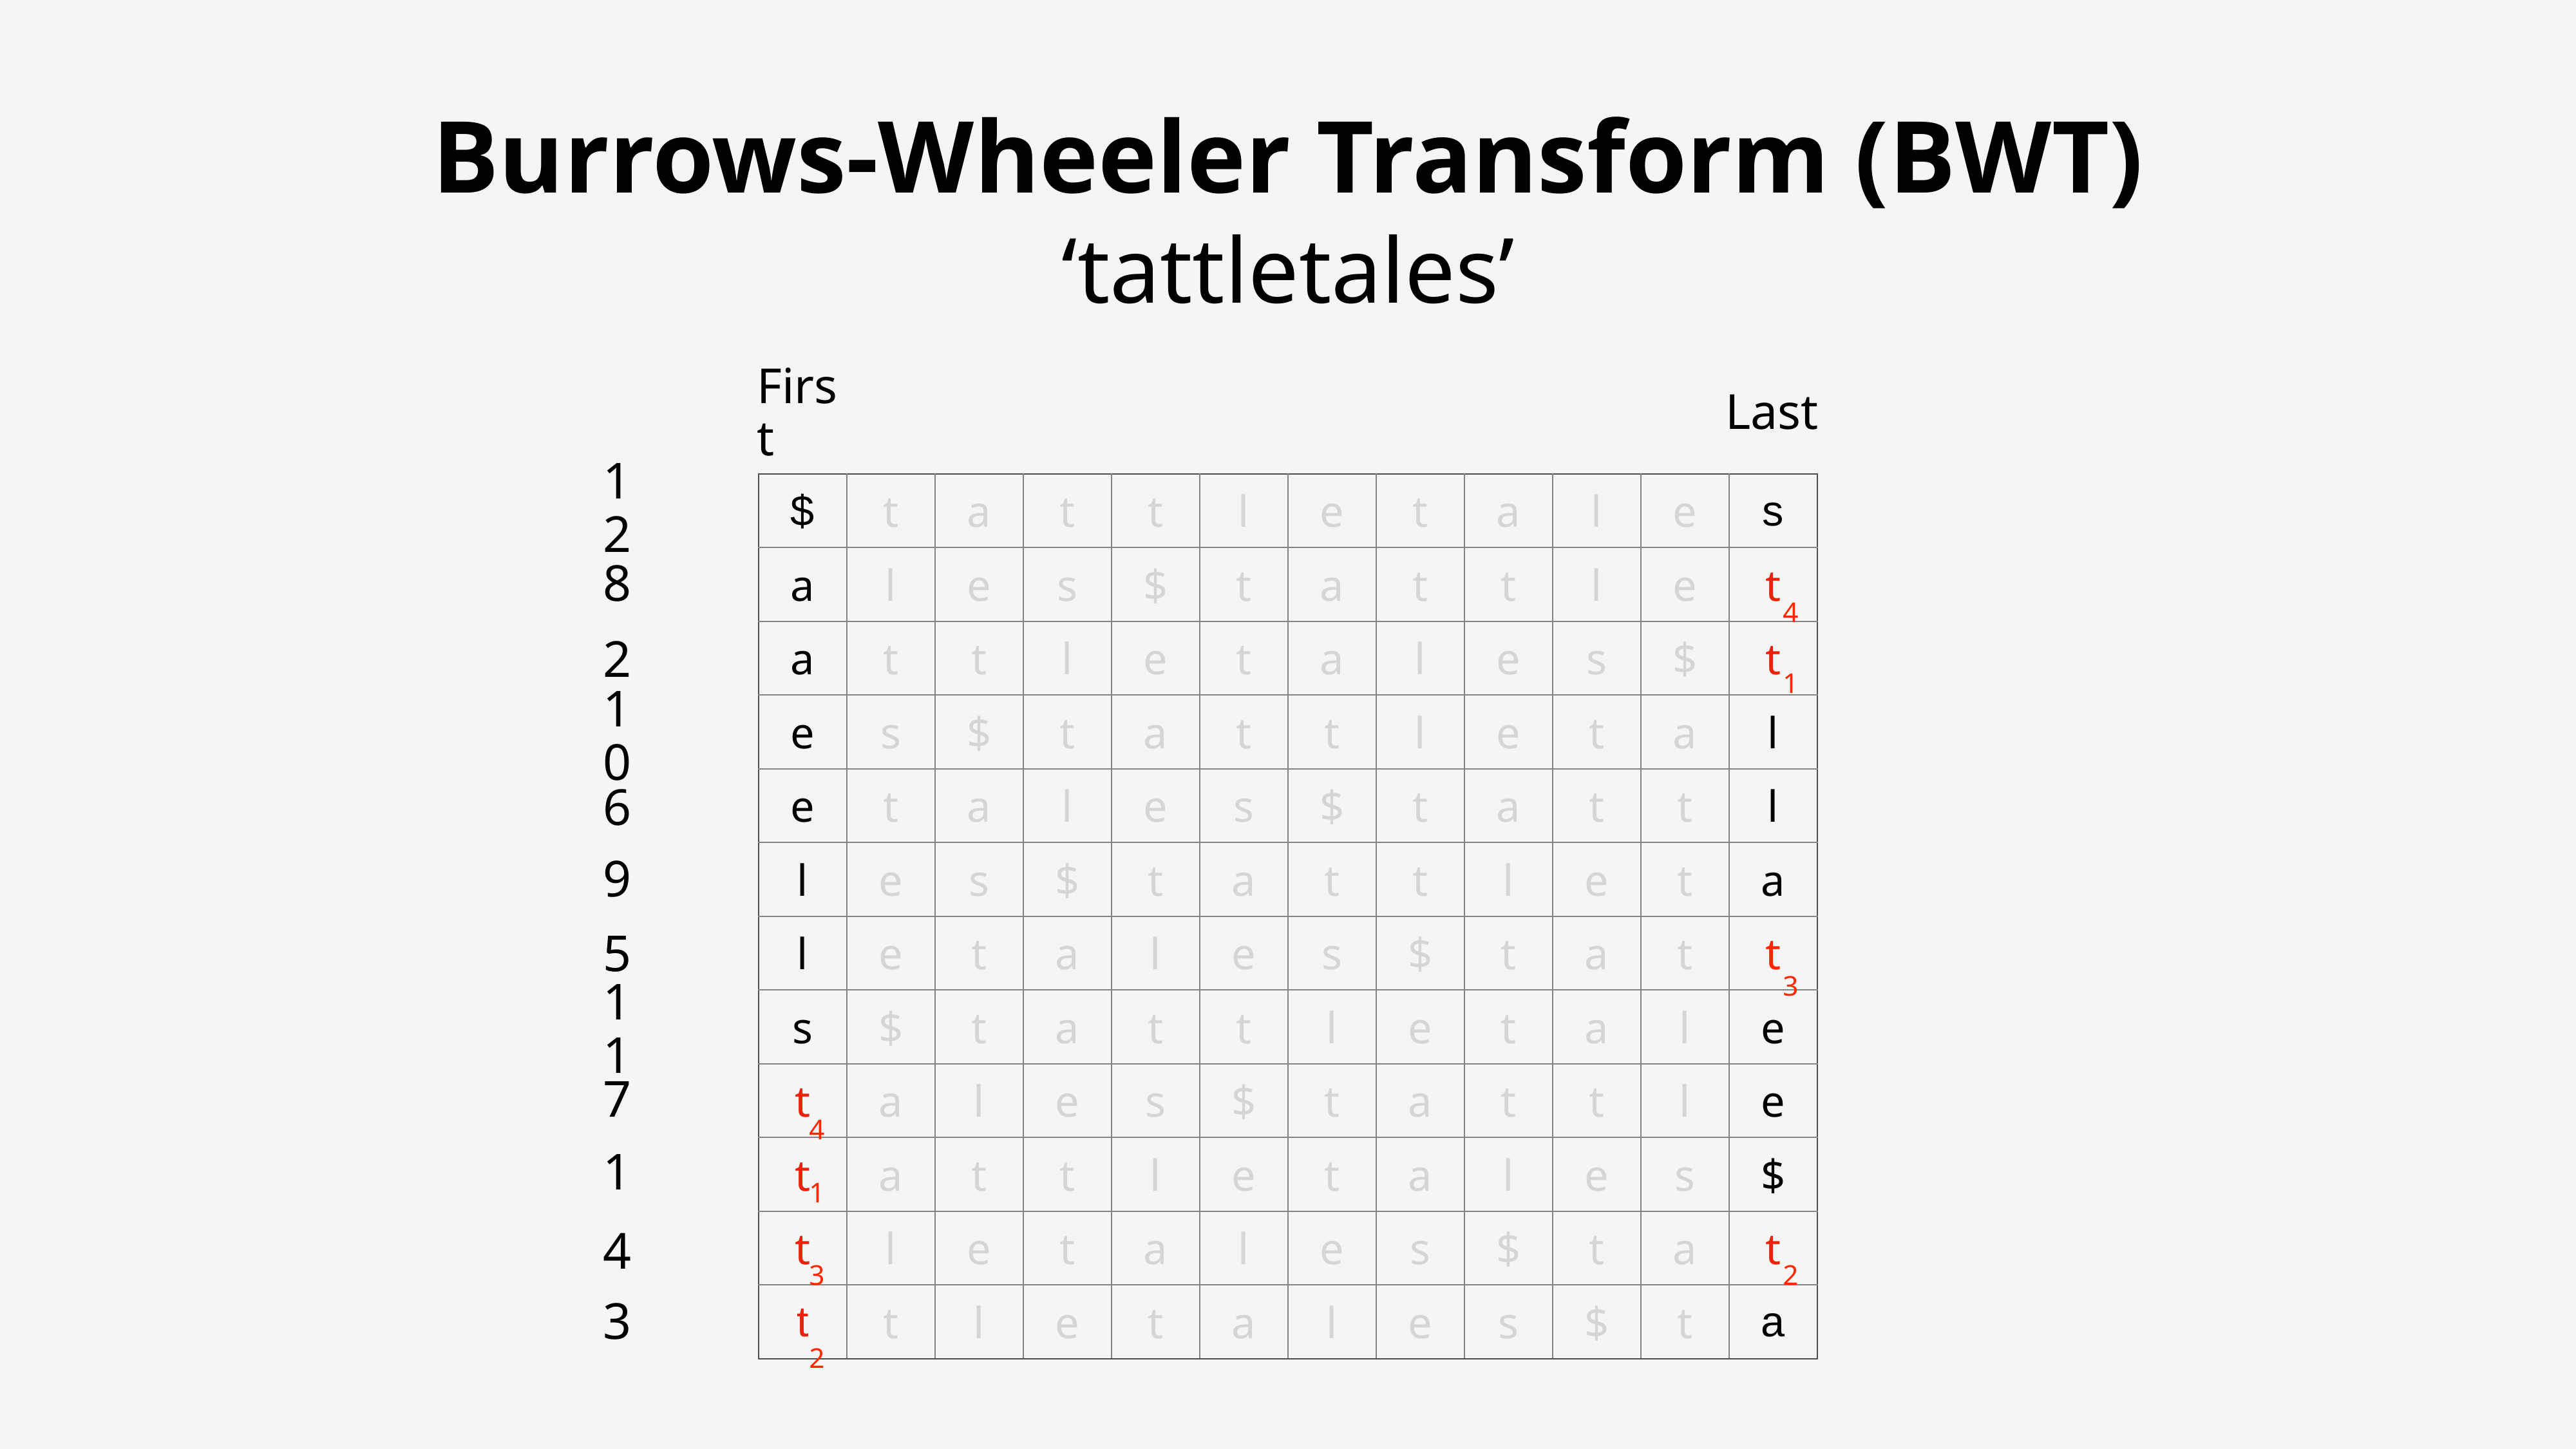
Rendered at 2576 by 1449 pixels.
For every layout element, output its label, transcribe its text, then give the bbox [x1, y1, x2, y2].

table_cell t [1024, 696, 1111, 768]
table_cell t [1289, 843, 1376, 916]
table_cell l [1465, 1138, 1552, 1211]
table_cell $ [1465, 1212, 1552, 1284]
table_cell t [1289, 696, 1376, 768]
table_cell s [1553, 622, 1640, 694]
text_box 5 [598, 923, 638, 971]
table_cell t [1377, 548, 1464, 621]
table_cell a [1553, 990, 1640, 1063]
table_cell l [1553, 548, 1640, 621]
table_cell e [1200, 917, 1287, 989]
table_header a [936, 475, 1023, 547]
table_cell t [936, 622, 1023, 694]
table_header e [1642, 475, 1728, 547]
table_cell t [1377, 843, 1464, 916]
table_header l [1200, 475, 1287, 547]
table_cell t [1642, 770, 1728, 842]
table_cell s [1377, 1212, 1464, 1284]
table_cell a [1730, 843, 1817, 916]
table_cell s [1465, 1285, 1552, 1358]
table_cell l [1024, 770, 1111, 842]
table_cell t [1730, 548, 1817, 621]
table_cell l [1377, 622, 1464, 694]
text_box 3 [803, 1222, 833, 1291]
table_cell l [936, 1285, 1023, 1358]
table_cell e [1377, 1285, 1464, 1358]
table_header t [848, 475, 934, 547]
table_header t [1024, 475, 1111, 547]
table_cell t [936, 1138, 1023, 1211]
table_header l [1553, 475, 1640, 547]
table_cell l [1112, 1138, 1199, 1211]
table_cell a [1642, 696, 1728, 768]
table_cell $ [1642, 622, 1728, 694]
table_cell t [1200, 548, 1287, 621]
table_cell e [1465, 622, 1552, 694]
table_cell e [1200, 1138, 1287, 1211]
text_box 4 [803, 1075, 833, 1139]
table_cell t [848, 770, 934, 842]
table_cell $ [848, 990, 934, 1063]
table_cell t [759, 1212, 846, 1284]
table_cell a [1465, 770, 1552, 842]
table_cell l [1730, 770, 1817, 842]
table_cell a [848, 1065, 934, 1137]
table_cell e [848, 843, 934, 916]
text_box First [752, 355, 858, 471]
table_cell s [936, 843, 1023, 916]
table_cell t [1200, 622, 1287, 694]
table_cell s [1642, 1138, 1728, 1211]
table_cell s [1289, 917, 1376, 989]
table_cell t [1112, 843, 1199, 916]
table_cell a [1024, 990, 1111, 1063]
table_header s [1730, 475, 1817, 547]
table_cell l [759, 917, 846, 989]
table_cell a [1642, 1212, 1728, 1284]
table_cell e [1112, 770, 1199, 842]
table_cell l [1465, 843, 1552, 916]
table_cell t [936, 917, 1023, 989]
table_cell t [759, 1138, 846, 1211]
table_cell t [1465, 548, 1552, 621]
text_box 4 [1777, 558, 1807, 627]
text_box 6 [598, 777, 638, 842]
table_cell t [1465, 990, 1552, 1063]
table_cell $ [1024, 843, 1111, 916]
table_cell t [1465, 1065, 1552, 1137]
table_cell l [1024, 622, 1111, 694]
table_cell a [1024, 917, 1111, 989]
table_cell l [848, 548, 934, 621]
table_cell a [1377, 1138, 1464, 1211]
table_cell s [1024, 548, 1111, 621]
table_cell s [1200, 770, 1287, 842]
table_header $ [759, 475, 846, 547]
table_cell e [1289, 1212, 1376, 1284]
table_cell t [1200, 696, 1287, 768]
table_cell s [759, 990, 846, 1063]
table_cell a [1553, 917, 1640, 989]
table_cell t [1730, 917, 1817, 989]
text_box Last [1720, 382, 1825, 445]
table_cell l [1377, 696, 1464, 768]
table_cell e [936, 1212, 1023, 1284]
table_cell t [759, 1285, 846, 1358]
table_cell a [759, 622, 846, 694]
table_cell l [1200, 1212, 1287, 1284]
table_cell e [1553, 1138, 1640, 1211]
table_cell a [1289, 622, 1376, 694]
text_box 2 [803, 1305, 833, 1374]
table_cell t [1642, 1285, 1728, 1358]
table_cell e [1730, 1065, 1817, 1137]
table_cell l [759, 843, 846, 916]
text_box 8 [598, 553, 638, 618]
table_cell $ [1112, 548, 1199, 621]
table_cell a [1289, 548, 1376, 621]
text_box 2 [598, 629, 638, 678]
table_cell $ [936, 696, 1023, 768]
table_cell t [1112, 1285, 1199, 1358]
table_cell e [1377, 990, 1464, 1063]
table_cell s [1112, 1065, 1199, 1137]
table_cell e [1730, 990, 1817, 1063]
table_cell a [1730, 1285, 1817, 1358]
text_box 4 [598, 1220, 638, 1285]
text_box 1 [1777, 630, 1807, 699]
table_cell t [1553, 1212, 1640, 1284]
table_cell a [1112, 696, 1199, 768]
table_cell l [936, 1065, 1023, 1137]
table_header t [1112, 475, 1199, 547]
text_box 1 [803, 1139, 833, 1208]
table_cell t [1642, 843, 1728, 916]
table_cell t [848, 1285, 934, 1358]
table_header a [1465, 475, 1552, 547]
table_cell $ [1377, 917, 1464, 989]
table_cell t [1553, 696, 1640, 768]
table_cell a [1112, 1212, 1199, 1284]
table_cell t [1200, 990, 1287, 1063]
text_box 11 [598, 971, 665, 1090]
table_cell e [759, 696, 846, 768]
table_cell e [1642, 548, 1728, 621]
table_cell $ [1730, 1138, 1817, 1211]
table_cell t [1112, 990, 1199, 1063]
table_cell l [848, 1212, 934, 1284]
table_cell s [848, 696, 934, 768]
table_cell e [848, 917, 934, 989]
text_box Burrows-Wheeler Transform (BWT) ‘tattletales’ [353, 86, 2223, 328]
table_cell a [1200, 843, 1287, 916]
table_cell e [1465, 696, 1552, 768]
table_cell t [1377, 770, 1464, 842]
table_cell a [759, 548, 846, 621]
table_cell e [936, 548, 1023, 621]
table_cell $ [1200, 1065, 1287, 1137]
text_box 2 [1777, 1222, 1807, 1291]
table_cell $ [1289, 770, 1376, 842]
table_cell t [1024, 1212, 1111, 1284]
table_cell t [1553, 770, 1640, 842]
text_box 1 [598, 1141, 638, 1206]
table_cell t [1289, 1065, 1376, 1137]
table_cell a [1200, 1285, 1287, 1358]
table_cell l [1112, 917, 1199, 989]
table_cell t [1730, 622, 1817, 694]
table_cell l [1642, 1065, 1728, 1137]
table_cell $ [1553, 1285, 1640, 1358]
table_cell t [848, 622, 934, 694]
table_cell l [1730, 696, 1817, 768]
text_box 10 [598, 678, 665, 797]
table_cell t [1465, 917, 1552, 989]
table_header e [1289, 475, 1376, 547]
table_cell e [1112, 622, 1199, 694]
table_cell a [1377, 1065, 1464, 1137]
text_box 3 [1777, 932, 1807, 1001]
table_cell t [1024, 1138, 1111, 1211]
text_box 12 [598, 450, 665, 569]
table_cell l [1289, 1285, 1376, 1358]
table_cell e [759, 770, 846, 842]
table_cell e [1024, 1285, 1111, 1358]
table_cell e [1024, 1065, 1111, 1137]
table_cell a [936, 770, 1023, 842]
text_box 7 [598, 1068, 638, 1133]
table_cell l [1289, 990, 1376, 1063]
table_cell t [1730, 1212, 1817, 1284]
table_cell a [848, 1138, 934, 1211]
text_box 3 [598, 1291, 638, 1356]
table_cell t [1642, 917, 1728, 989]
table_cell t [759, 1065, 846, 1137]
table_cell t [1289, 1138, 1376, 1211]
table_header t [1377, 475, 1464, 547]
text_box 9 [598, 849, 638, 913]
table_cell l [1642, 990, 1728, 1063]
table_cell t [936, 990, 1023, 1063]
table_cell e [1553, 843, 1640, 916]
table_cell t [1553, 1065, 1640, 1137]
